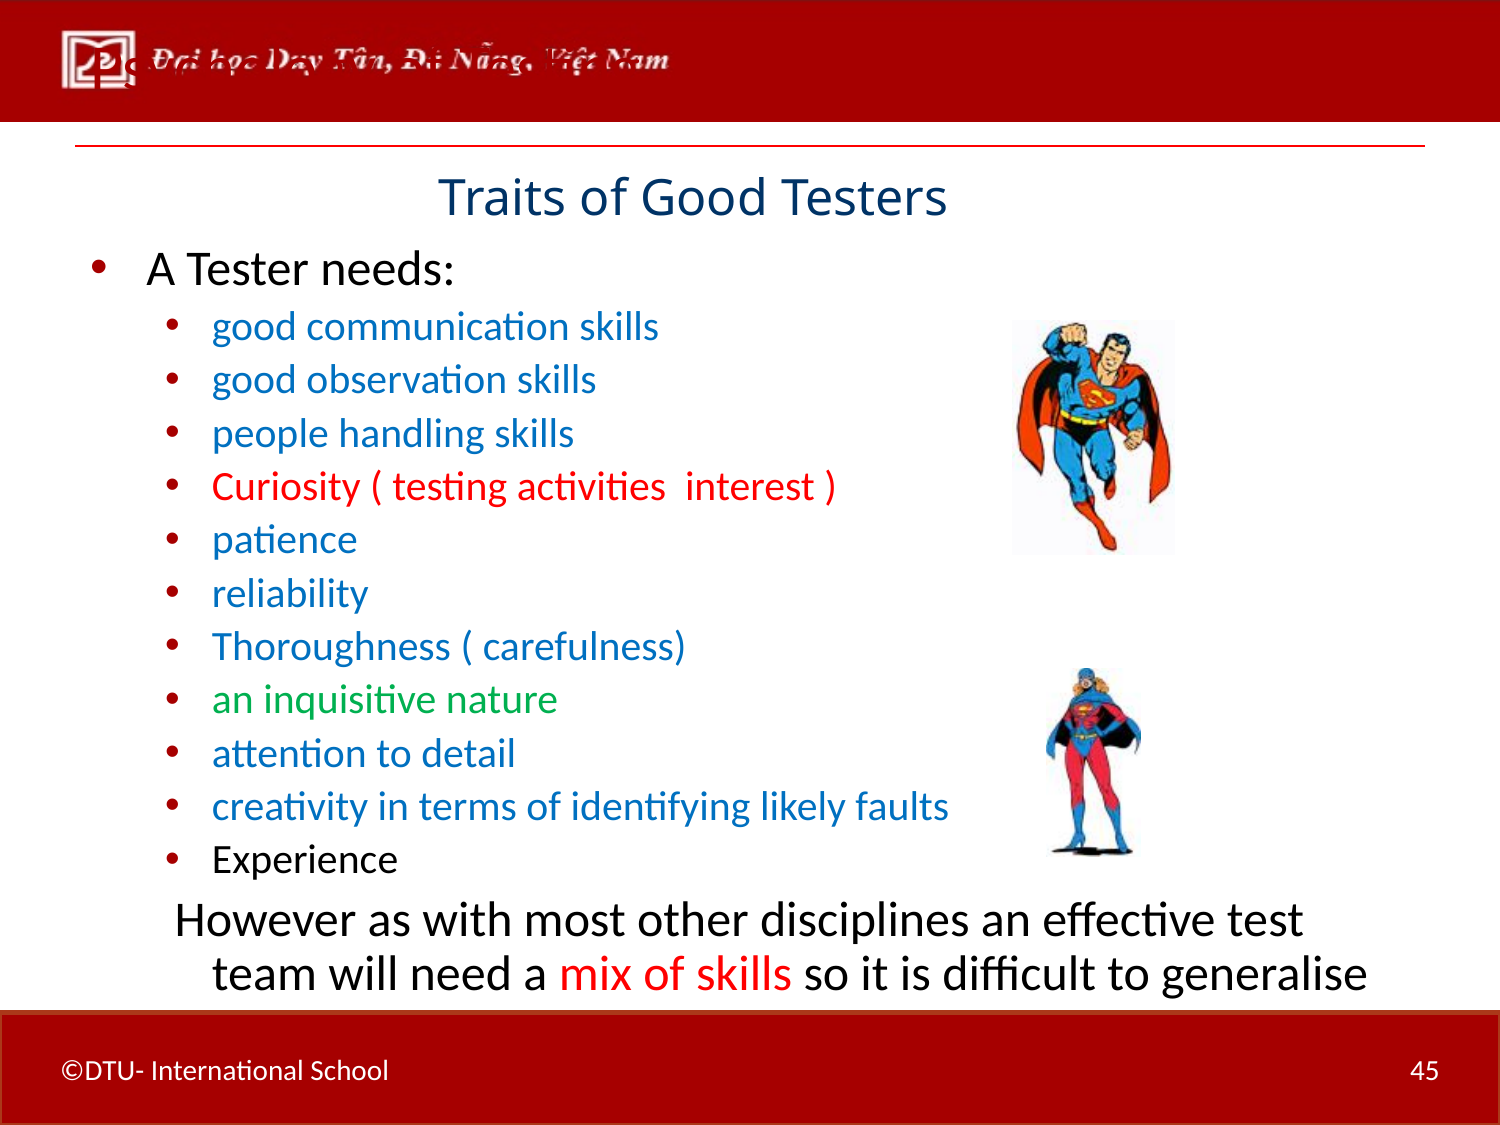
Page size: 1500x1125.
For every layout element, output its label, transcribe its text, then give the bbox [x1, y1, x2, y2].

picture [0, 0, 1500, 122]
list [1046, 668, 1141, 857]
text_box Traits of Good Testers [262, 164, 1125, 234]
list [1012, 320, 1176, 555]
title Psychology of Testing [75, 17, 1500, 111]
list A Tester needs: good communication skills good observation skills people handling skills Curiosity ( testing activities interest ) patience reliability Thoroughness ( carefulness) an inquisitive nature attention to detail creativity in terms of identifying likely faults Experience However as with most other disciplines an effective test team will need a mix of skills so it is difficult to generalise [75, 234, 1425, 960]
